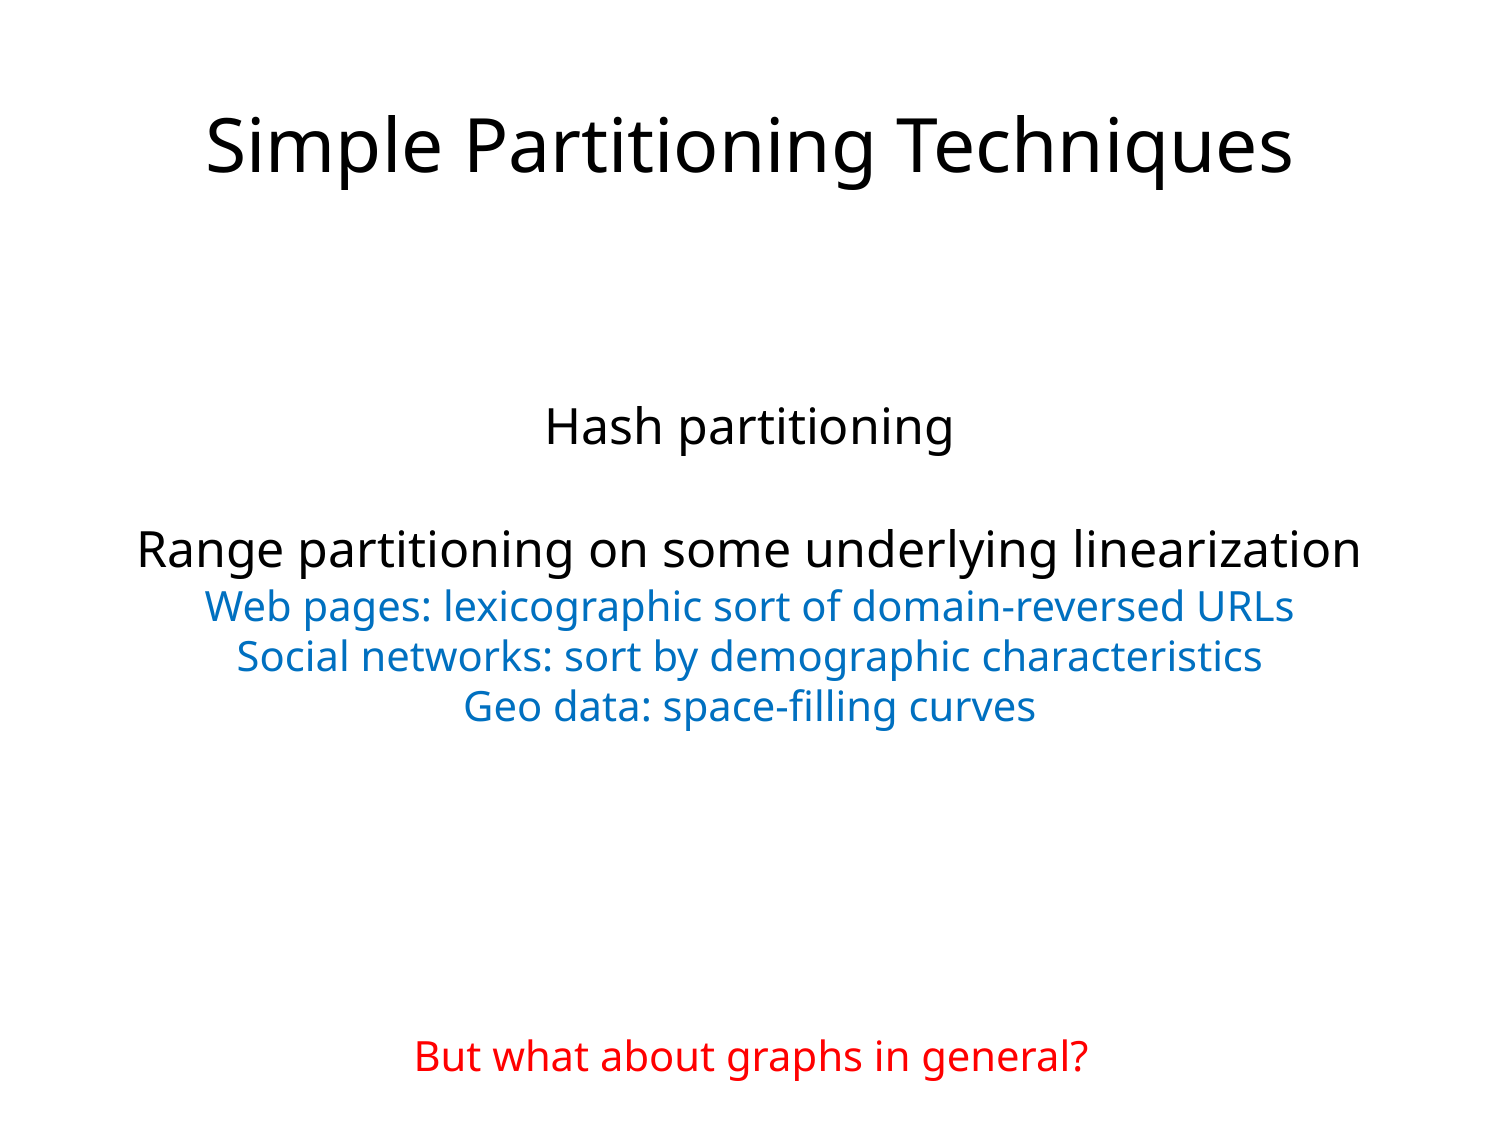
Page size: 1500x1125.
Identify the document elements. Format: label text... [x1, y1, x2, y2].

text_box Range partitioning on some underlying linearization [0, 510, 1500, 572]
text_box Web pages: lexicographic sort of domain-reversed URLs Social networks: sort by demographic characteristics Geo data: space-filling curves [0, 572, 1500, 738]
text_box Hash partitioning [0, 387, 1500, 463]
text_box But what about graphs in general? [0, 1021, 1500, 1087]
text_box Simple Partitioning Techniques [0, 90, 1500, 203]
